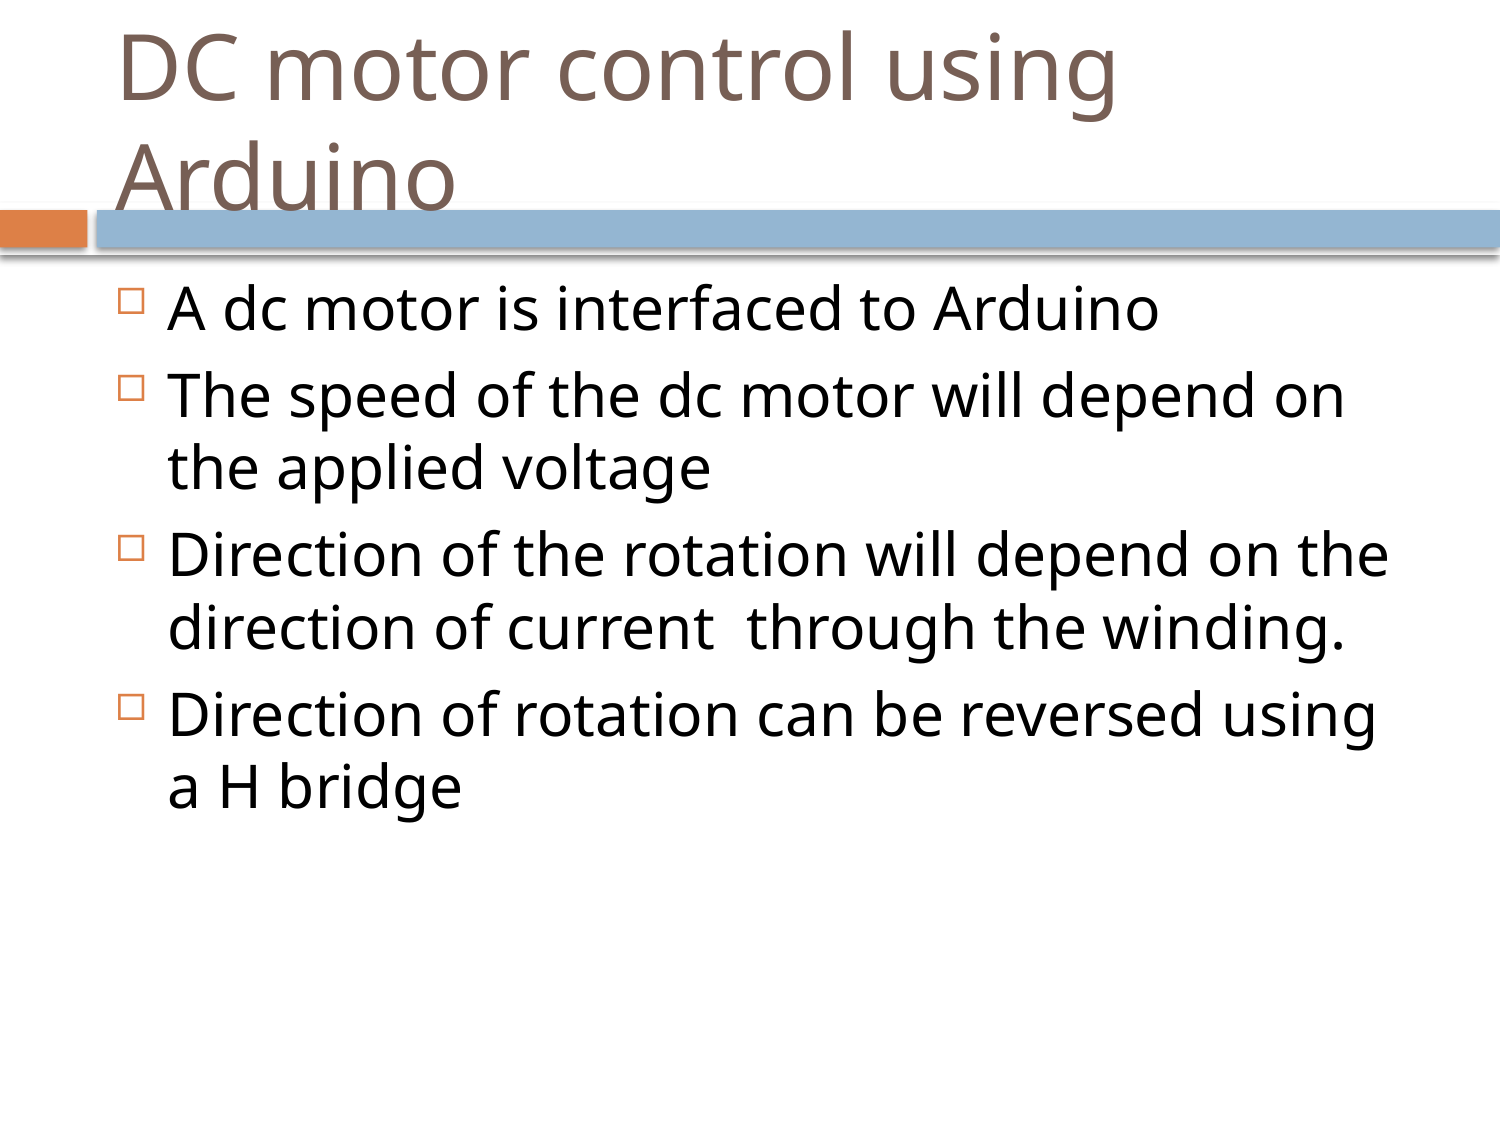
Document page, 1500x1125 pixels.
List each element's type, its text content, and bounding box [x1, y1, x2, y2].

list A dc motor is interfaced to Arduino The speed of the dc motor will depend on the applied voltage Direction of the rotation will depend on the direction of current through the winding. Direction of rotation can be reversed using a H bridge [100, 262, 1438, 1000]
title DC motor control using Arduino [100, 37, 1438, 200]
